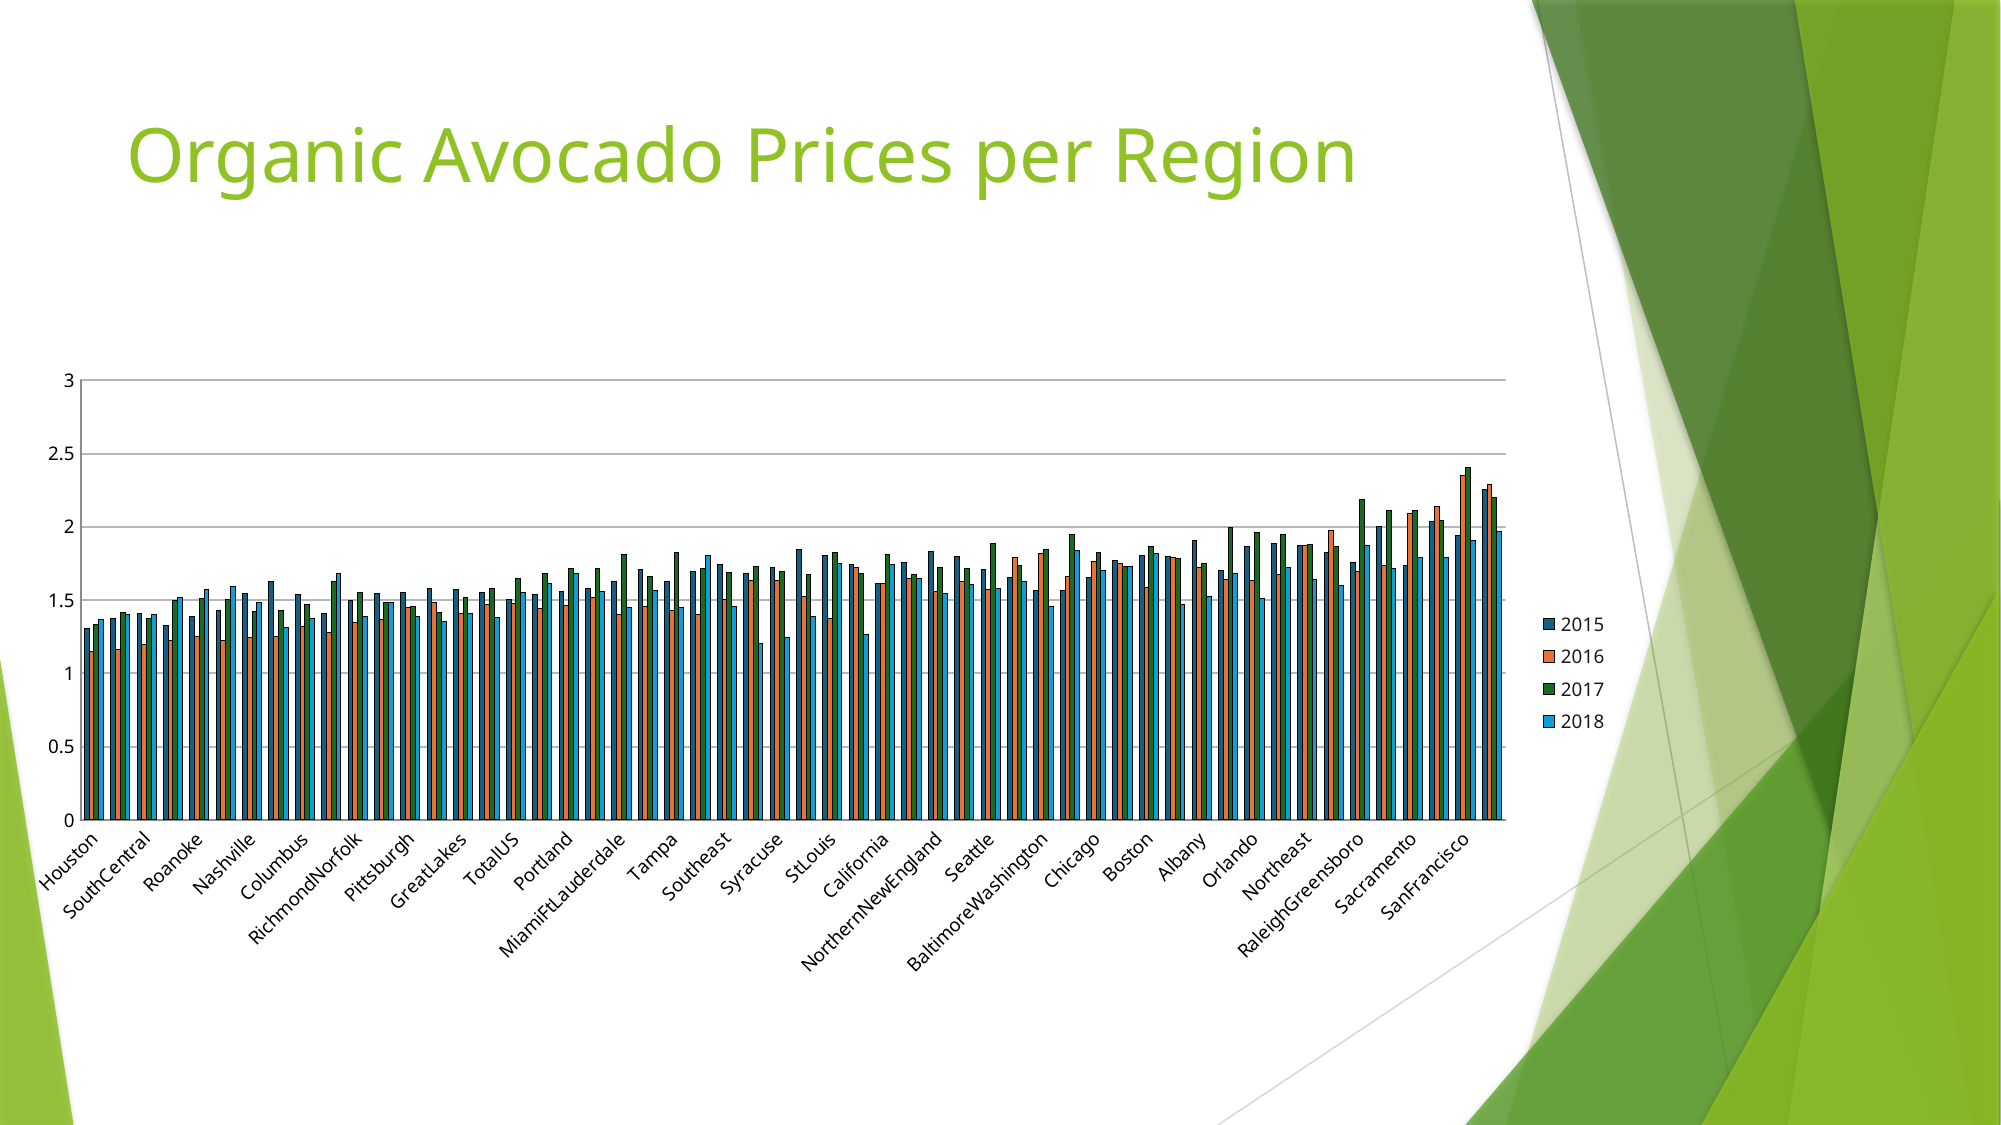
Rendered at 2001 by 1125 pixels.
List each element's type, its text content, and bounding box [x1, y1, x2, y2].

chart [0, 353, 1624, 992]
title Organic Avocado Prices per Region [111, 99, 1522, 317]
